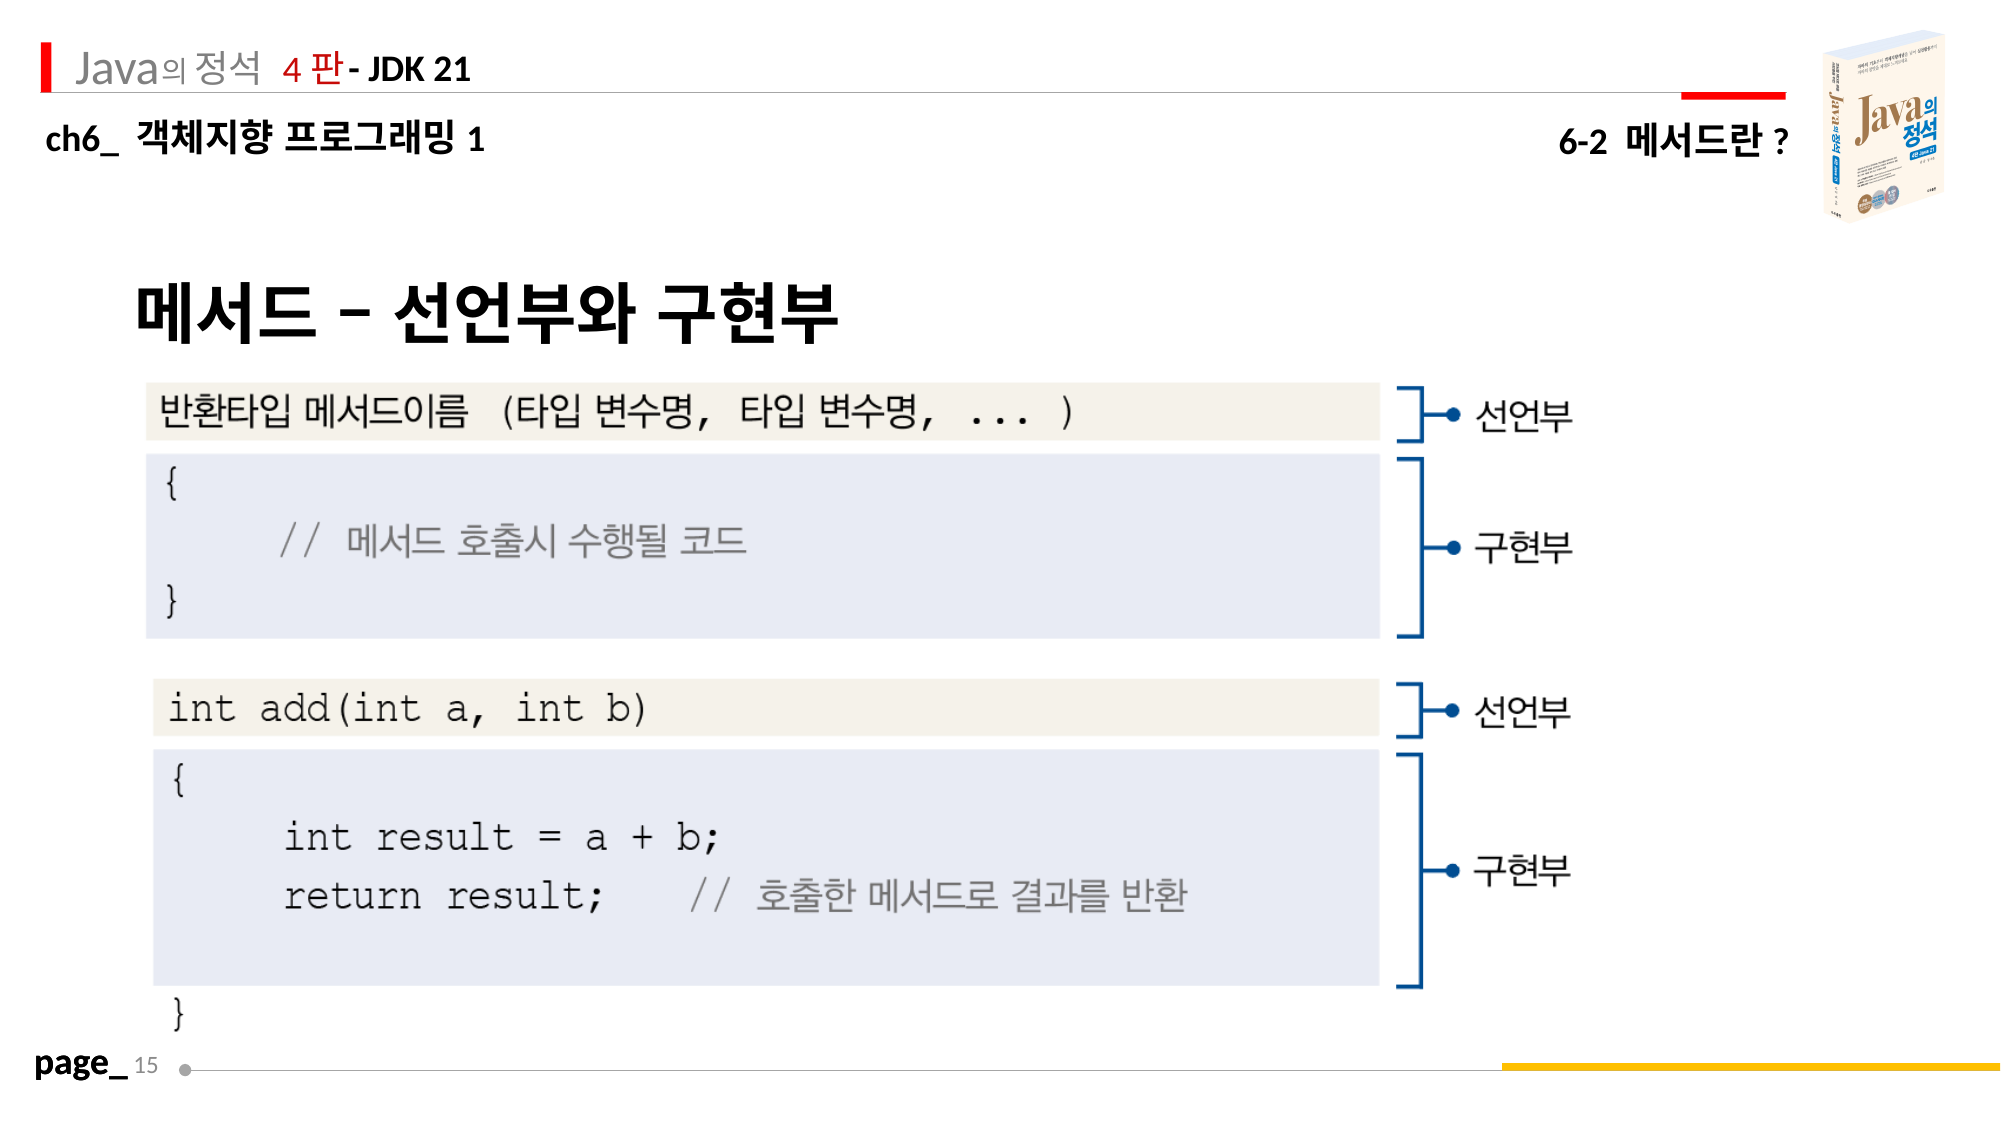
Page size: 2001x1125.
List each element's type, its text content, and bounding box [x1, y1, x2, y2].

text_box 6-2 메서드란? [1415, 109, 1805, 169]
picture [131, 365, 1595, 660]
text_box 메서드 – 선언부와 구현부 [119, 264, 1491, 359]
text_box page_ [19, 1030, 145, 1090]
picture [136, 666, 1593, 1055]
picture [1819, 26, 1950, 228]
slide_number 15 [106, 1055, 174, 1094]
